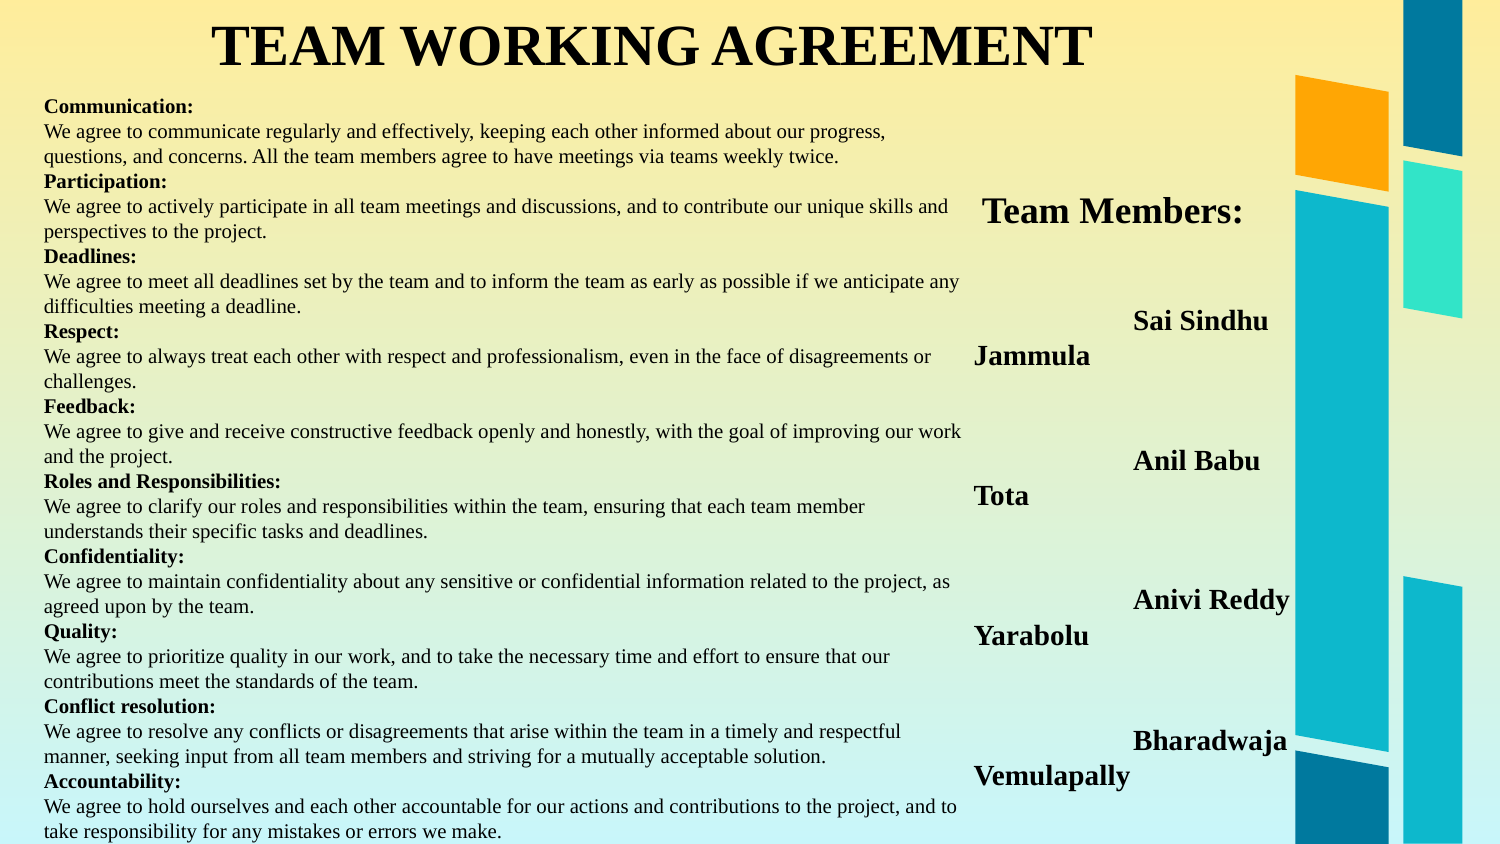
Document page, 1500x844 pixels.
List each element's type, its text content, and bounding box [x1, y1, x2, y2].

text_box Communication: We agree to communicate regularly and effectively, keeping each other informed about our progress, questions, and concerns. All the team members agree to have meetings via teams weekly twice. Participation: We agree to actively participate in all team meetings and discussions, and to contribute our unique skills and perspectives to the project. Deadlines: We agree to meet all deadlines set by the team and to inform the team as early as possible if we anticipate any difficulties meeting a deadline. Respect: We agree to always treat each other with respect and professionalism, even in the face of disagreements or challenges. Feedback: We agree to give and receive constructive feedback openly and honestly, with the goal of improving our work and the project. Roles and Responsibilities: We agree to clarify our roles and responsibilities within the team, ensuring that each team member understands their specific tasks and deadlines. Confidentiality: We agree to maintain confidentiality about any sensitive or confidential information related to the project, as agreed upon by the team. Quality: We agree to prioritize quality in our work, and to take the necessary time and effort to ensure that our contributions meet the standards of the team. Conflict resolution: We agree to resolve any conflicts or disagreements that arise within the team in a timely and respectful manner, seeking input from all team members and striving for a mutually acceptable solution. Accountability: We agree to hold ourselves and each other accountable for our actions and contributions to the project, and to take responsibility for any mistakes or errors we make. [29, 85, 978, 844]
text_box Team Members: Sai Sindhu Jammula Anil Babu Tota Anivi Reddy Yarabolu Bharadwaja Vemulapally Nikhil Reddy Thamma Sahith Chowdary [958, 178, 1312, 844]
text_box TEAM WORKING AGREEMENT [196, 0, 1185, 85]
